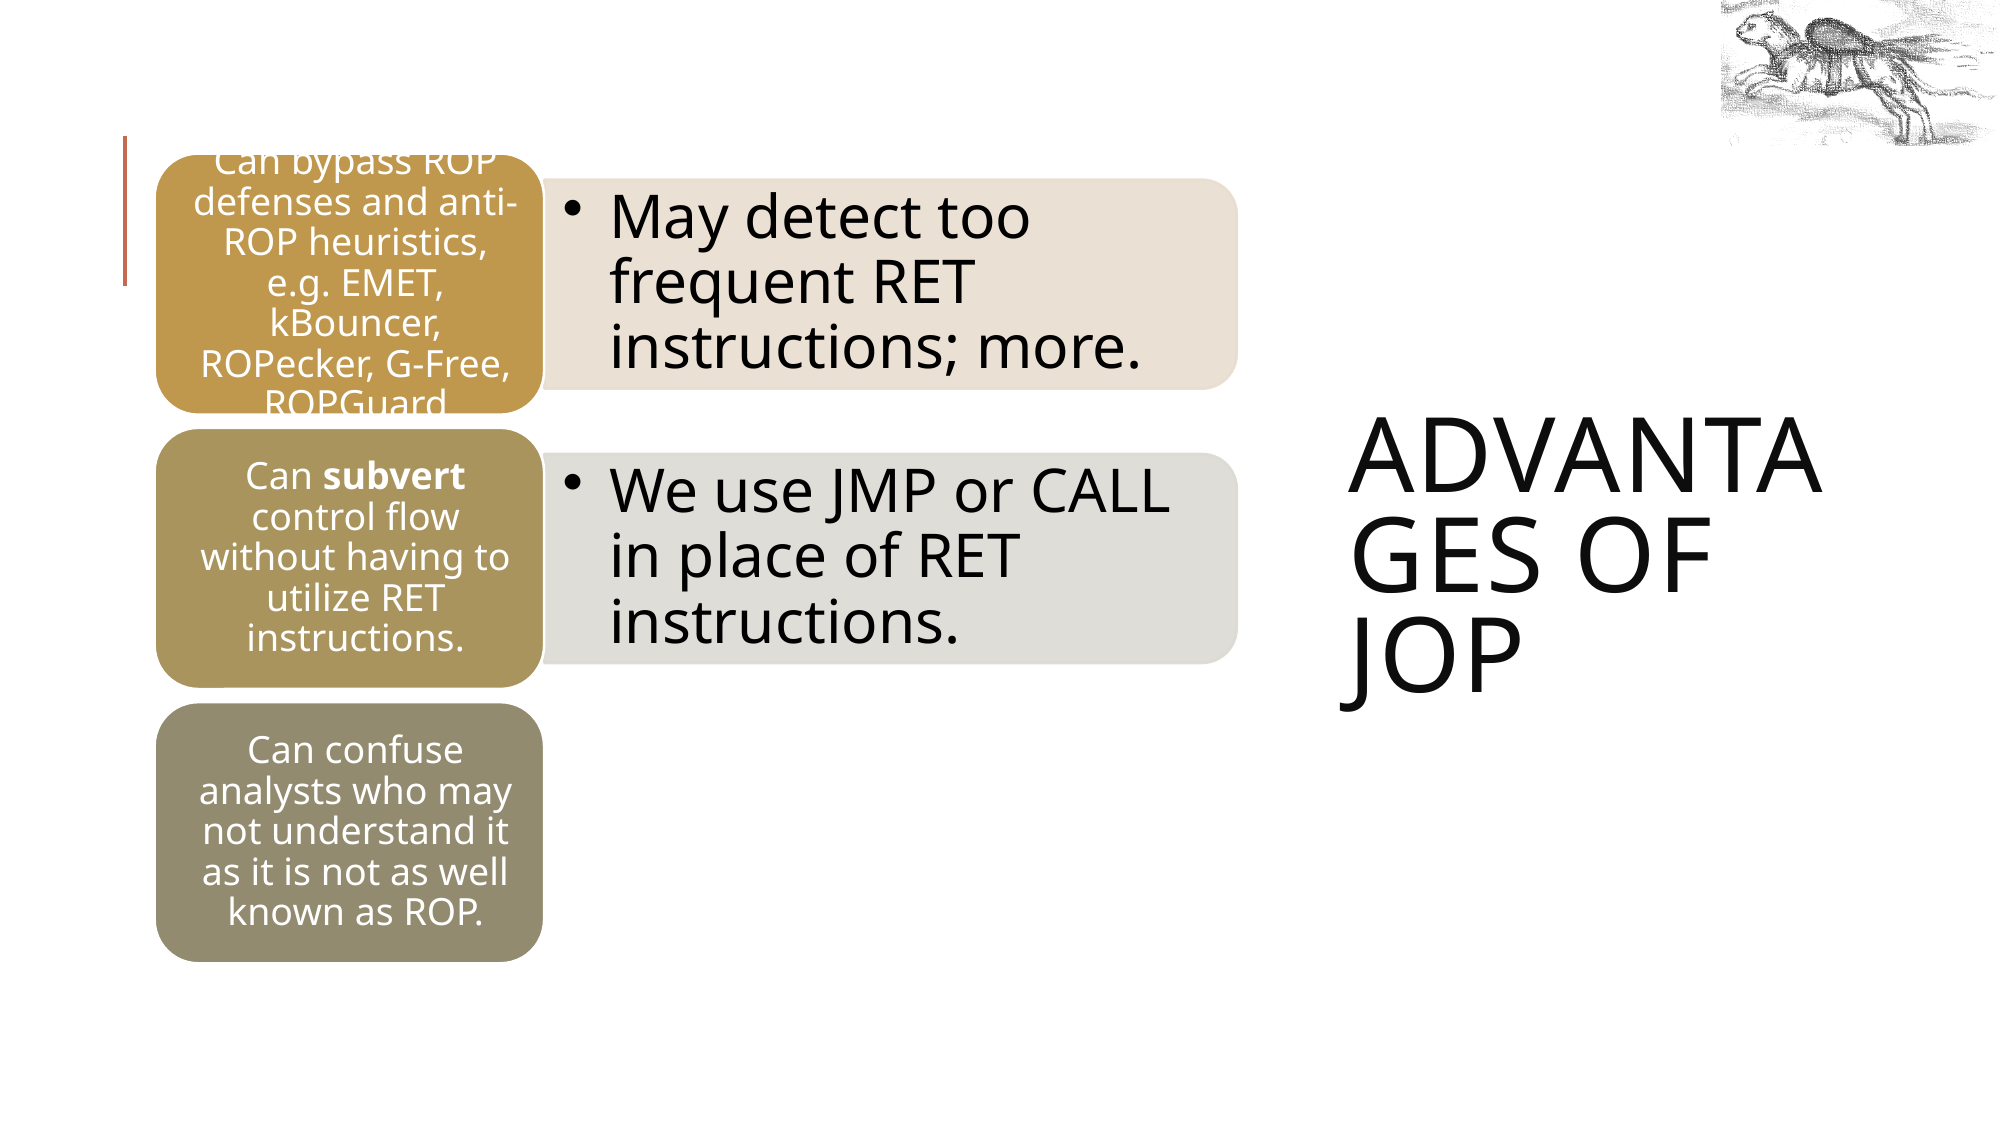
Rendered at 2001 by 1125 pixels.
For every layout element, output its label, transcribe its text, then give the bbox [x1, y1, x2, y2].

picture [1720, 0, 2000, 146]
title Advantages of JOP [1333, 105, 1904, 1020]
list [154, 152, 1237, 964]
